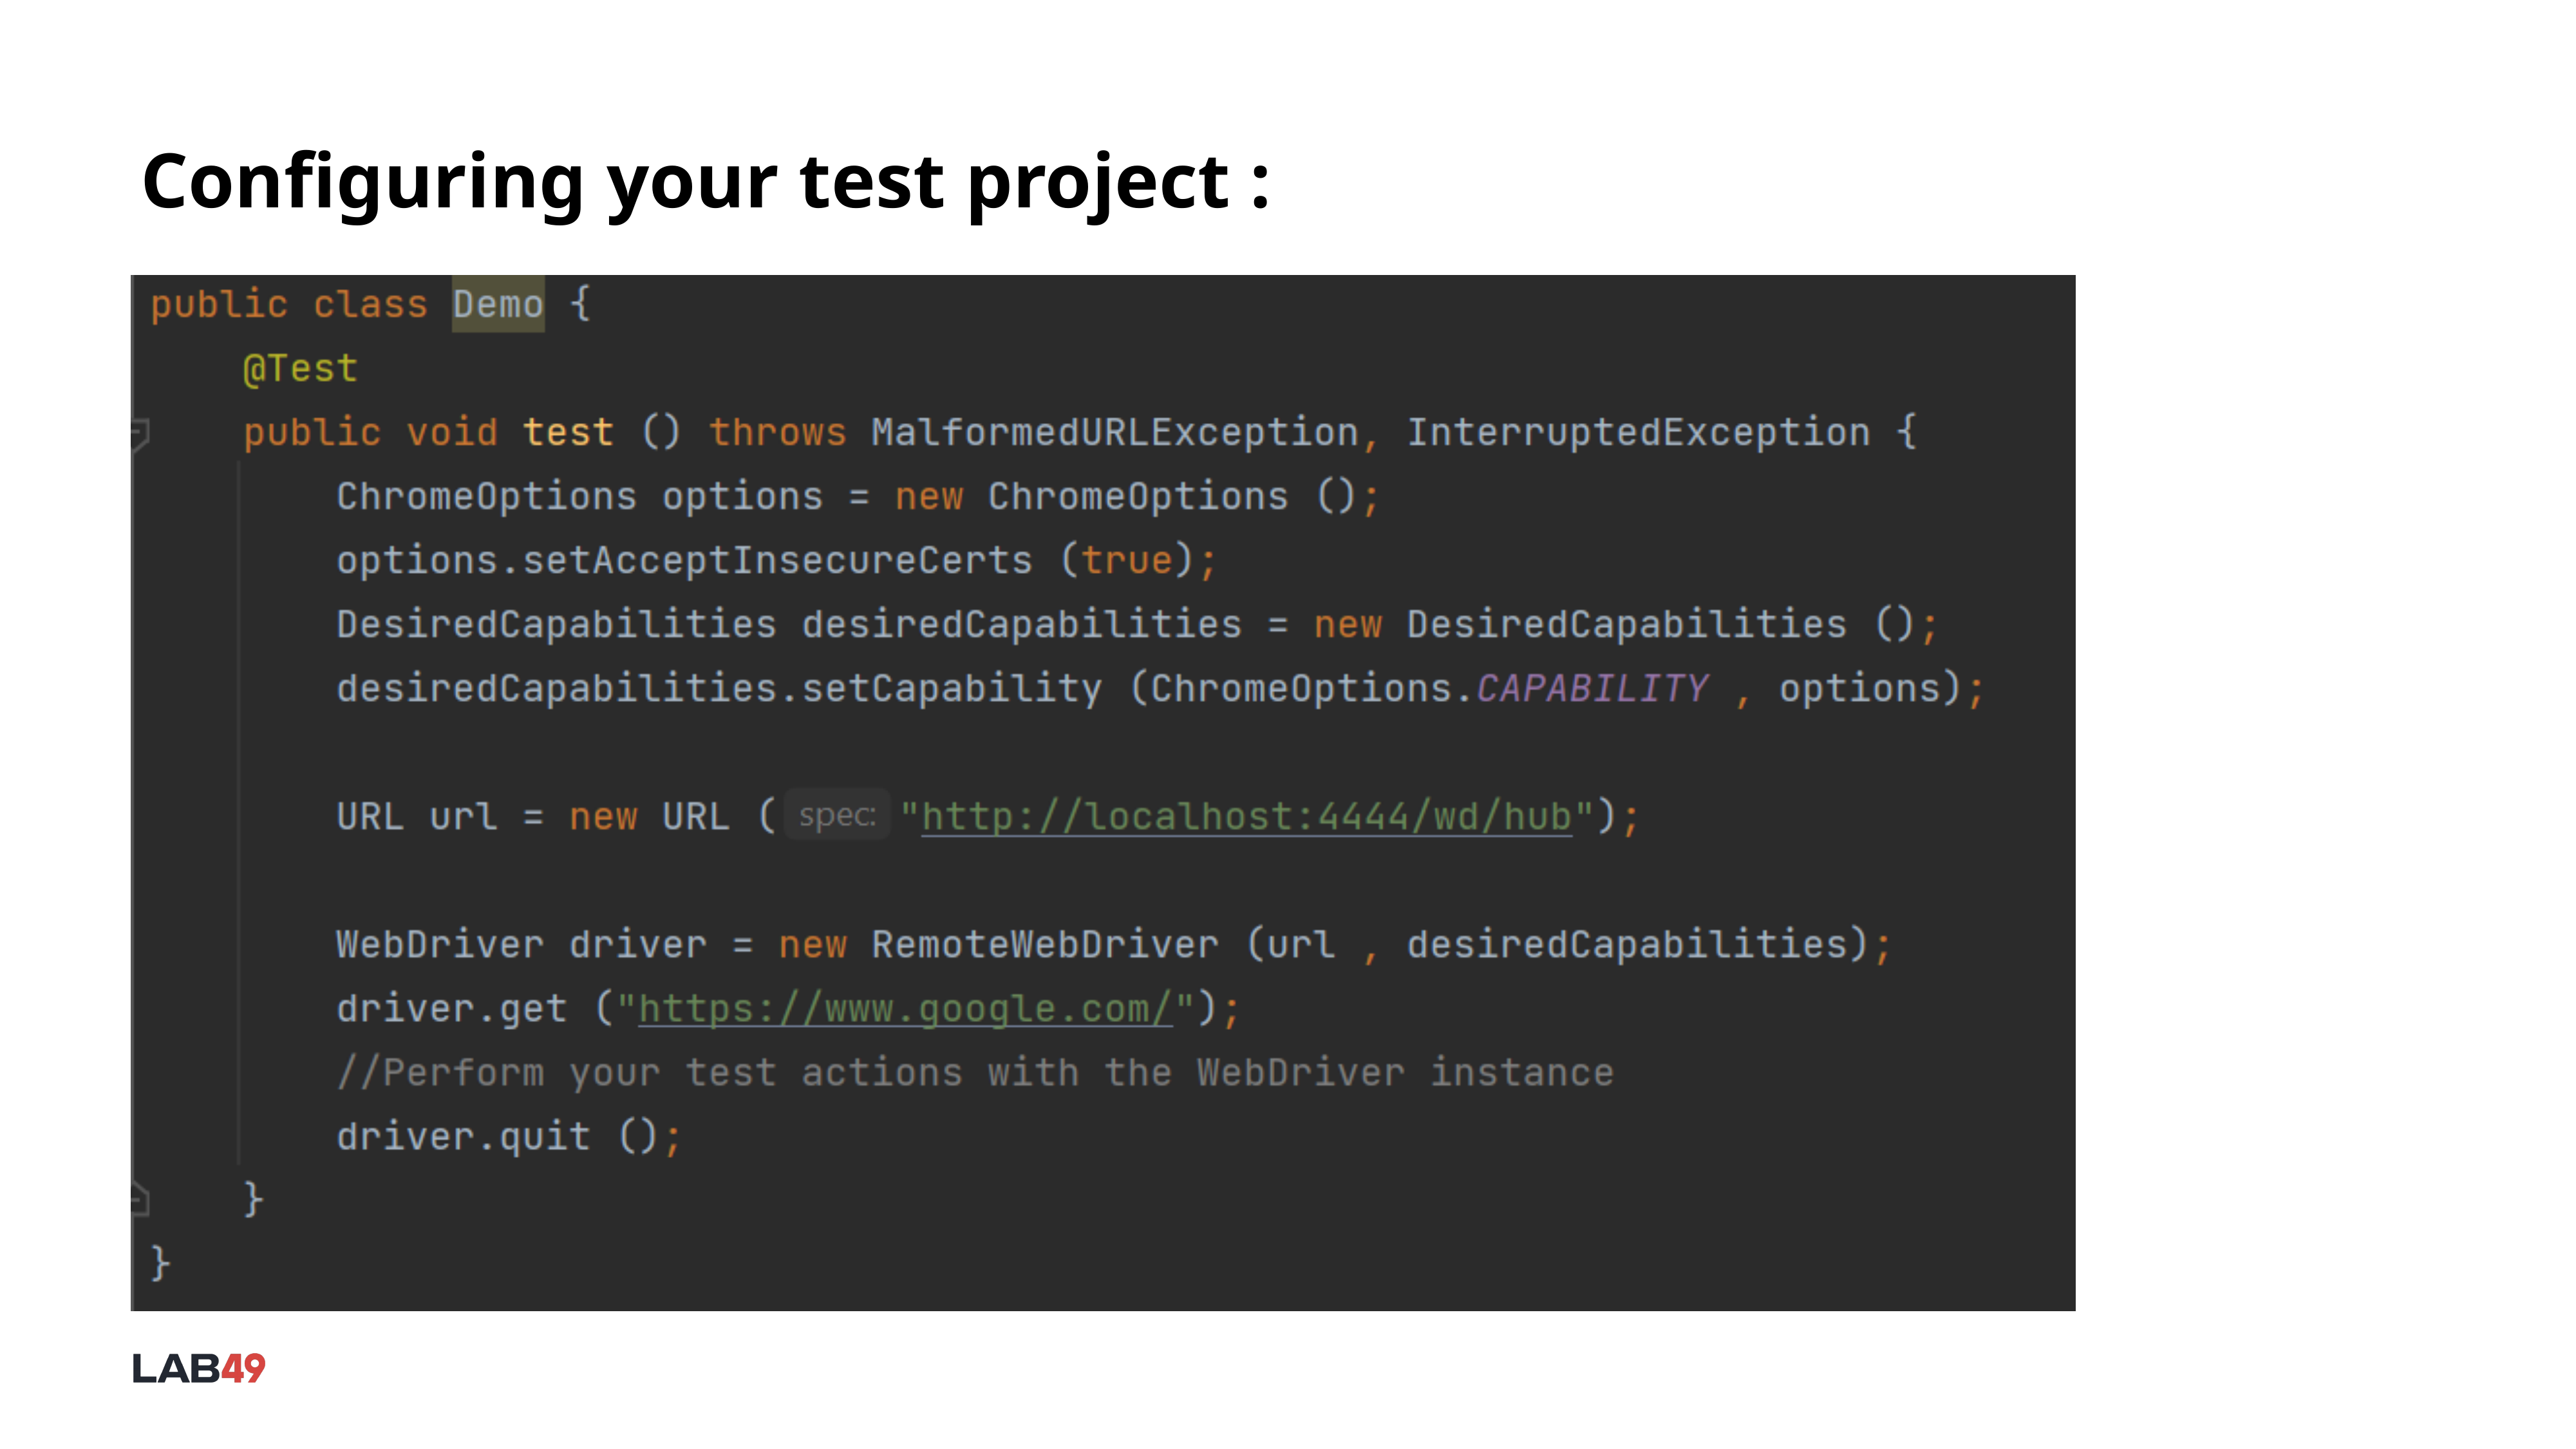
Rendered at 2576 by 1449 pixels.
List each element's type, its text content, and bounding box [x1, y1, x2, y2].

picture [133, 1353, 265, 1383]
list Configuring your test project : [131, 138, 1651, 223]
picture [131, 275, 2076, 1311]
